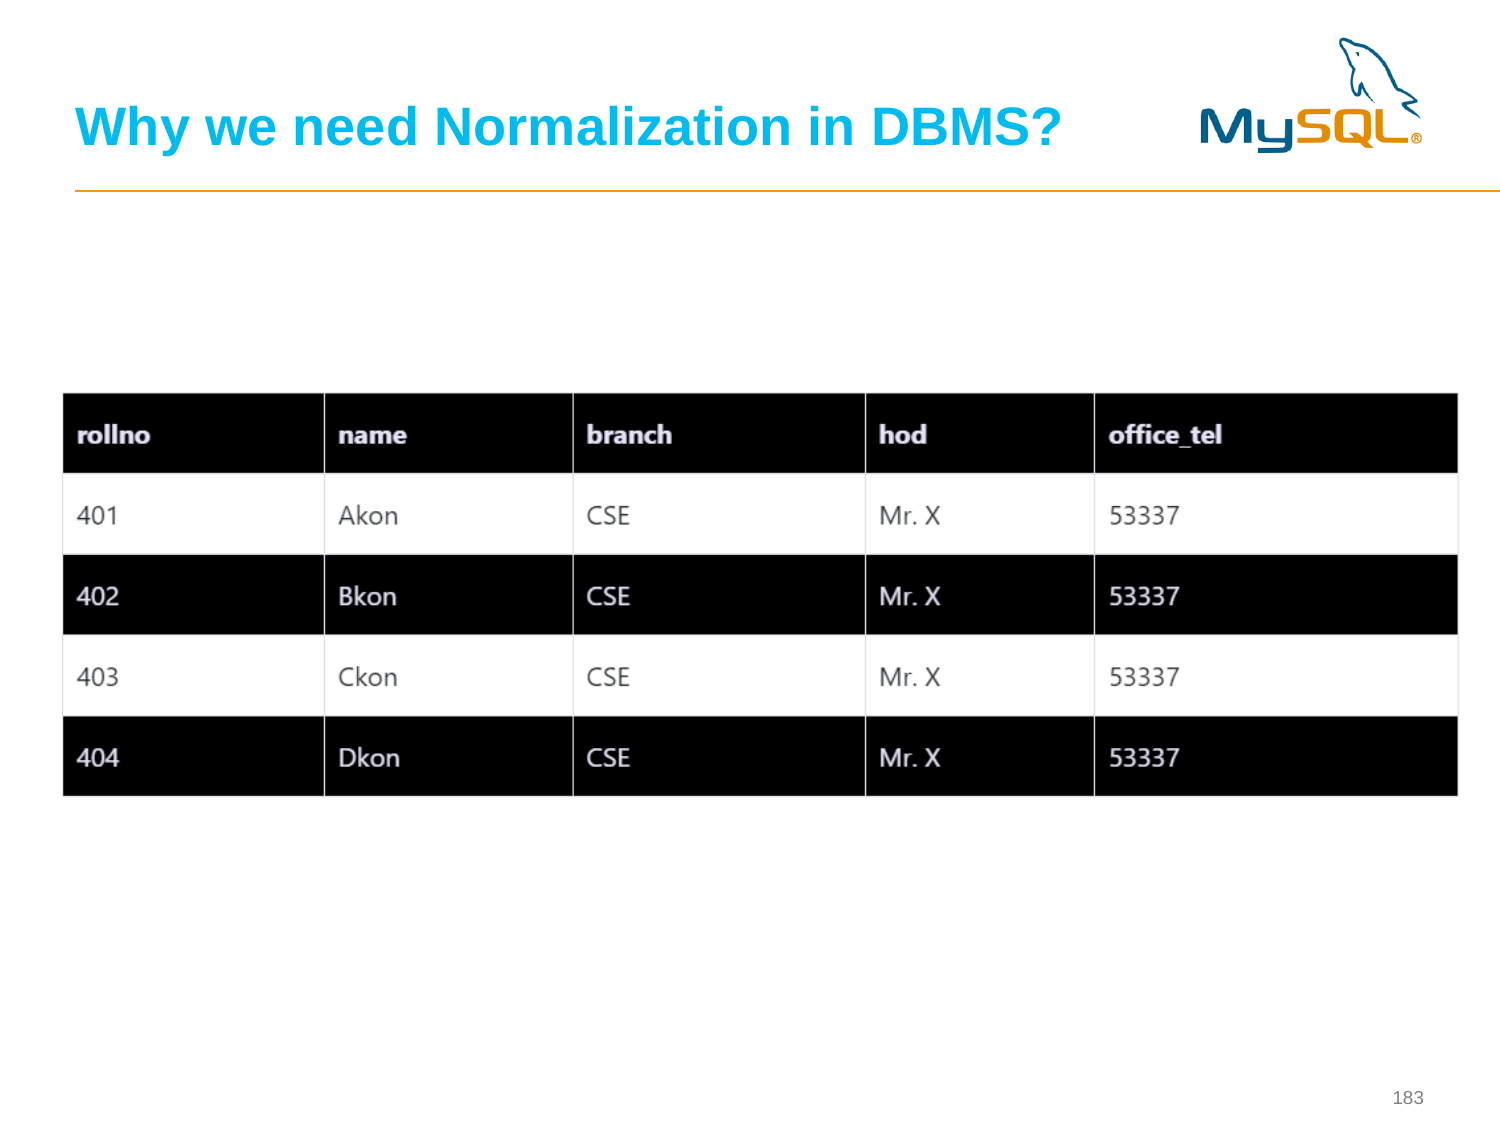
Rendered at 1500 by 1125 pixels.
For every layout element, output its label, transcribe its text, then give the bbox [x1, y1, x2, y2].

title Why we need Normalization in DBMS? [75, 27, 1422, 157]
picture [62, 387, 1467, 801]
